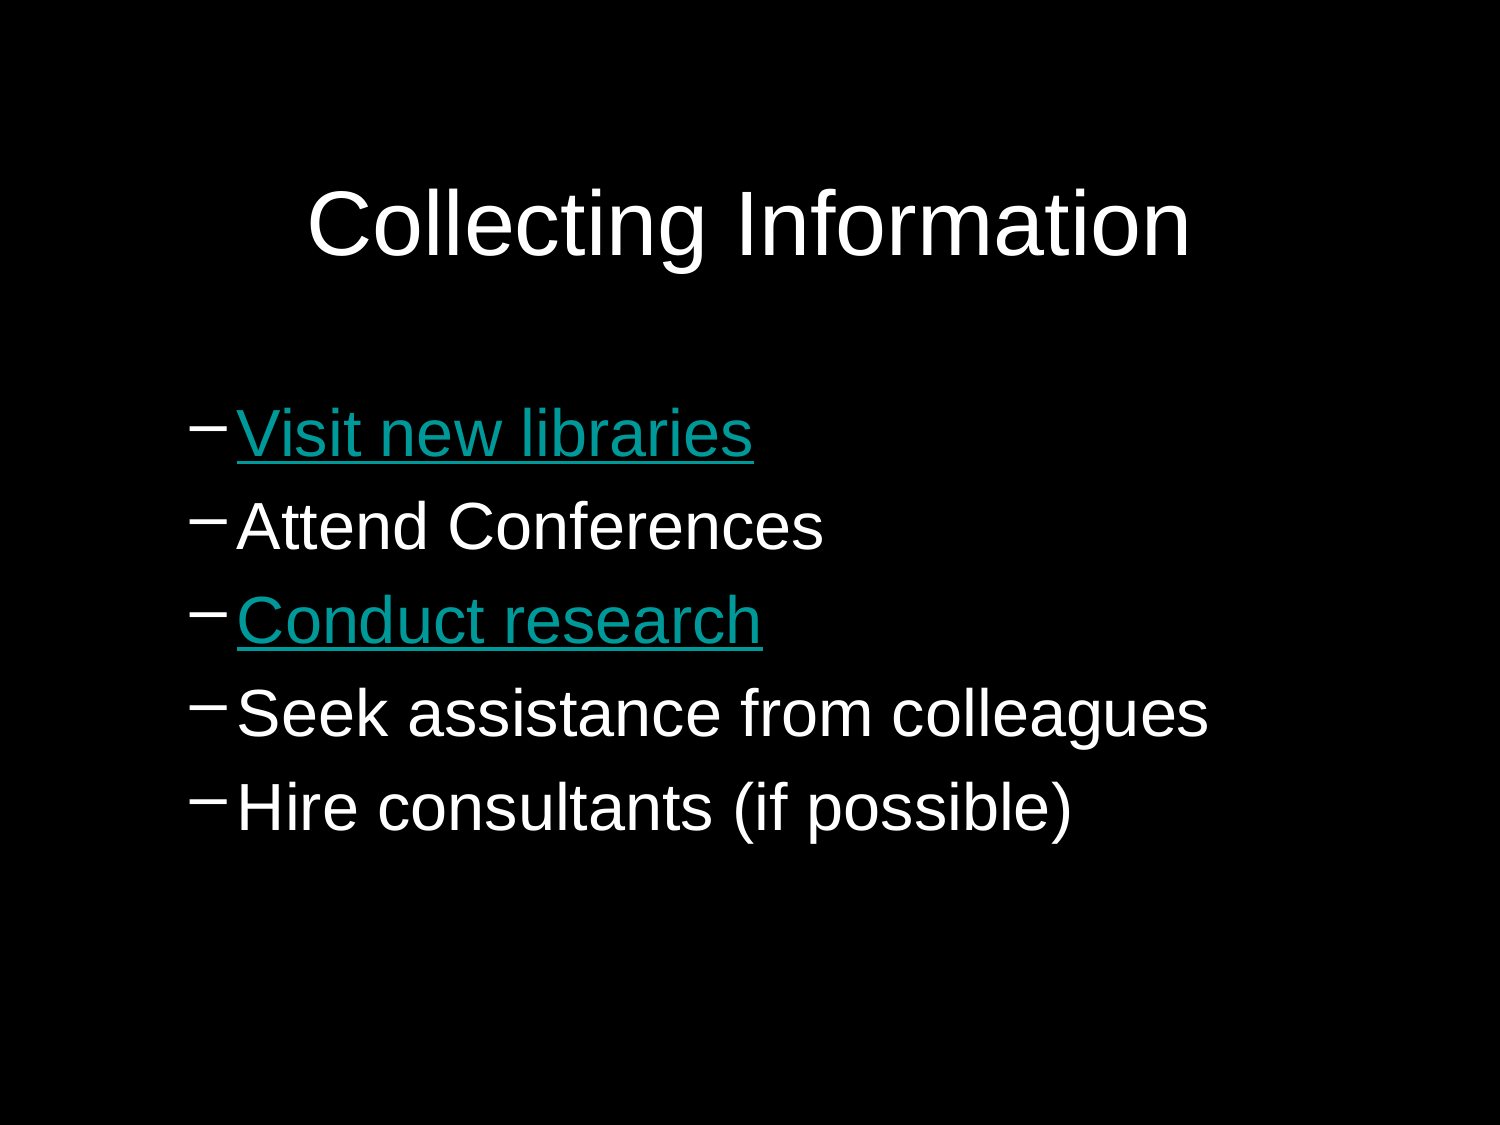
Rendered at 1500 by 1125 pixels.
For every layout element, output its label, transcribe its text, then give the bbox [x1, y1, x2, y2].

title Collecting Information [74, 124, 1426, 313]
list Visit new libraries Attend Conferences Conduct research Seek assistance from colleagues Hire consultants (if possible) [99, 382, 1451, 951]
